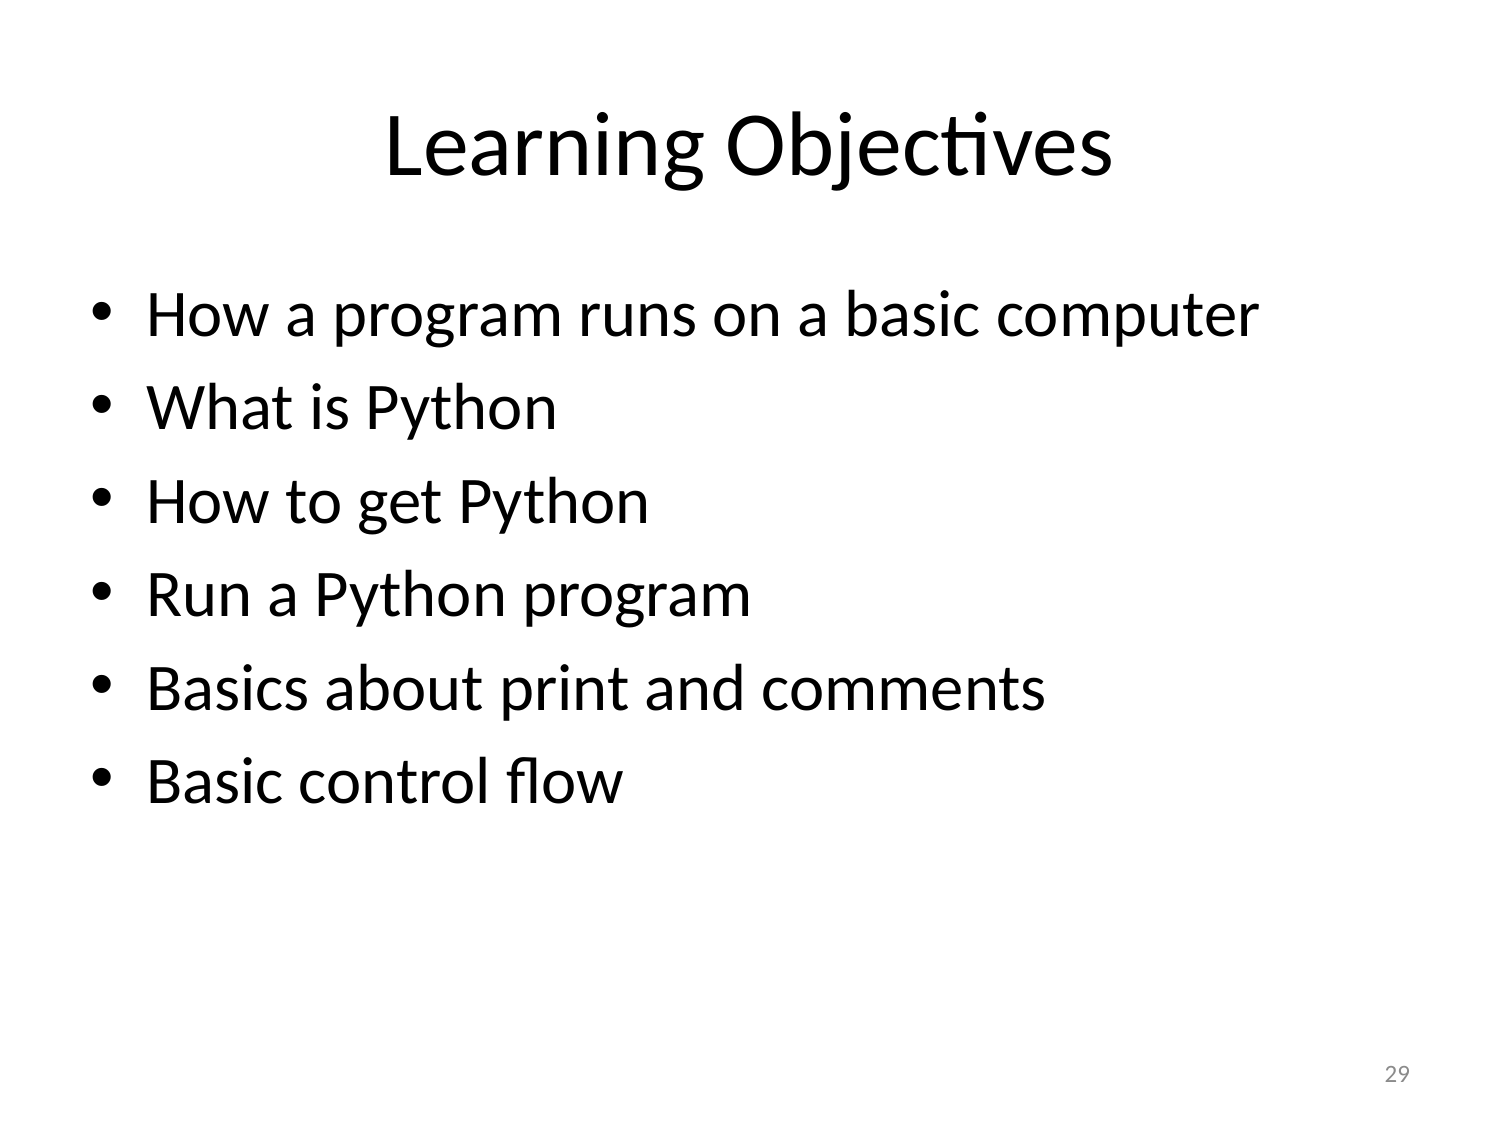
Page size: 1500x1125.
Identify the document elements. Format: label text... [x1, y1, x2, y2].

slide_number 29 [1074, 1042, 1425, 1103]
list How a program runs on a basic computer What is Python How to get Python Run a Python program Basics about print and comments Basic control flow [75, 262, 1425, 1005]
title Learning Objectives [75, 45, 1425, 233]
